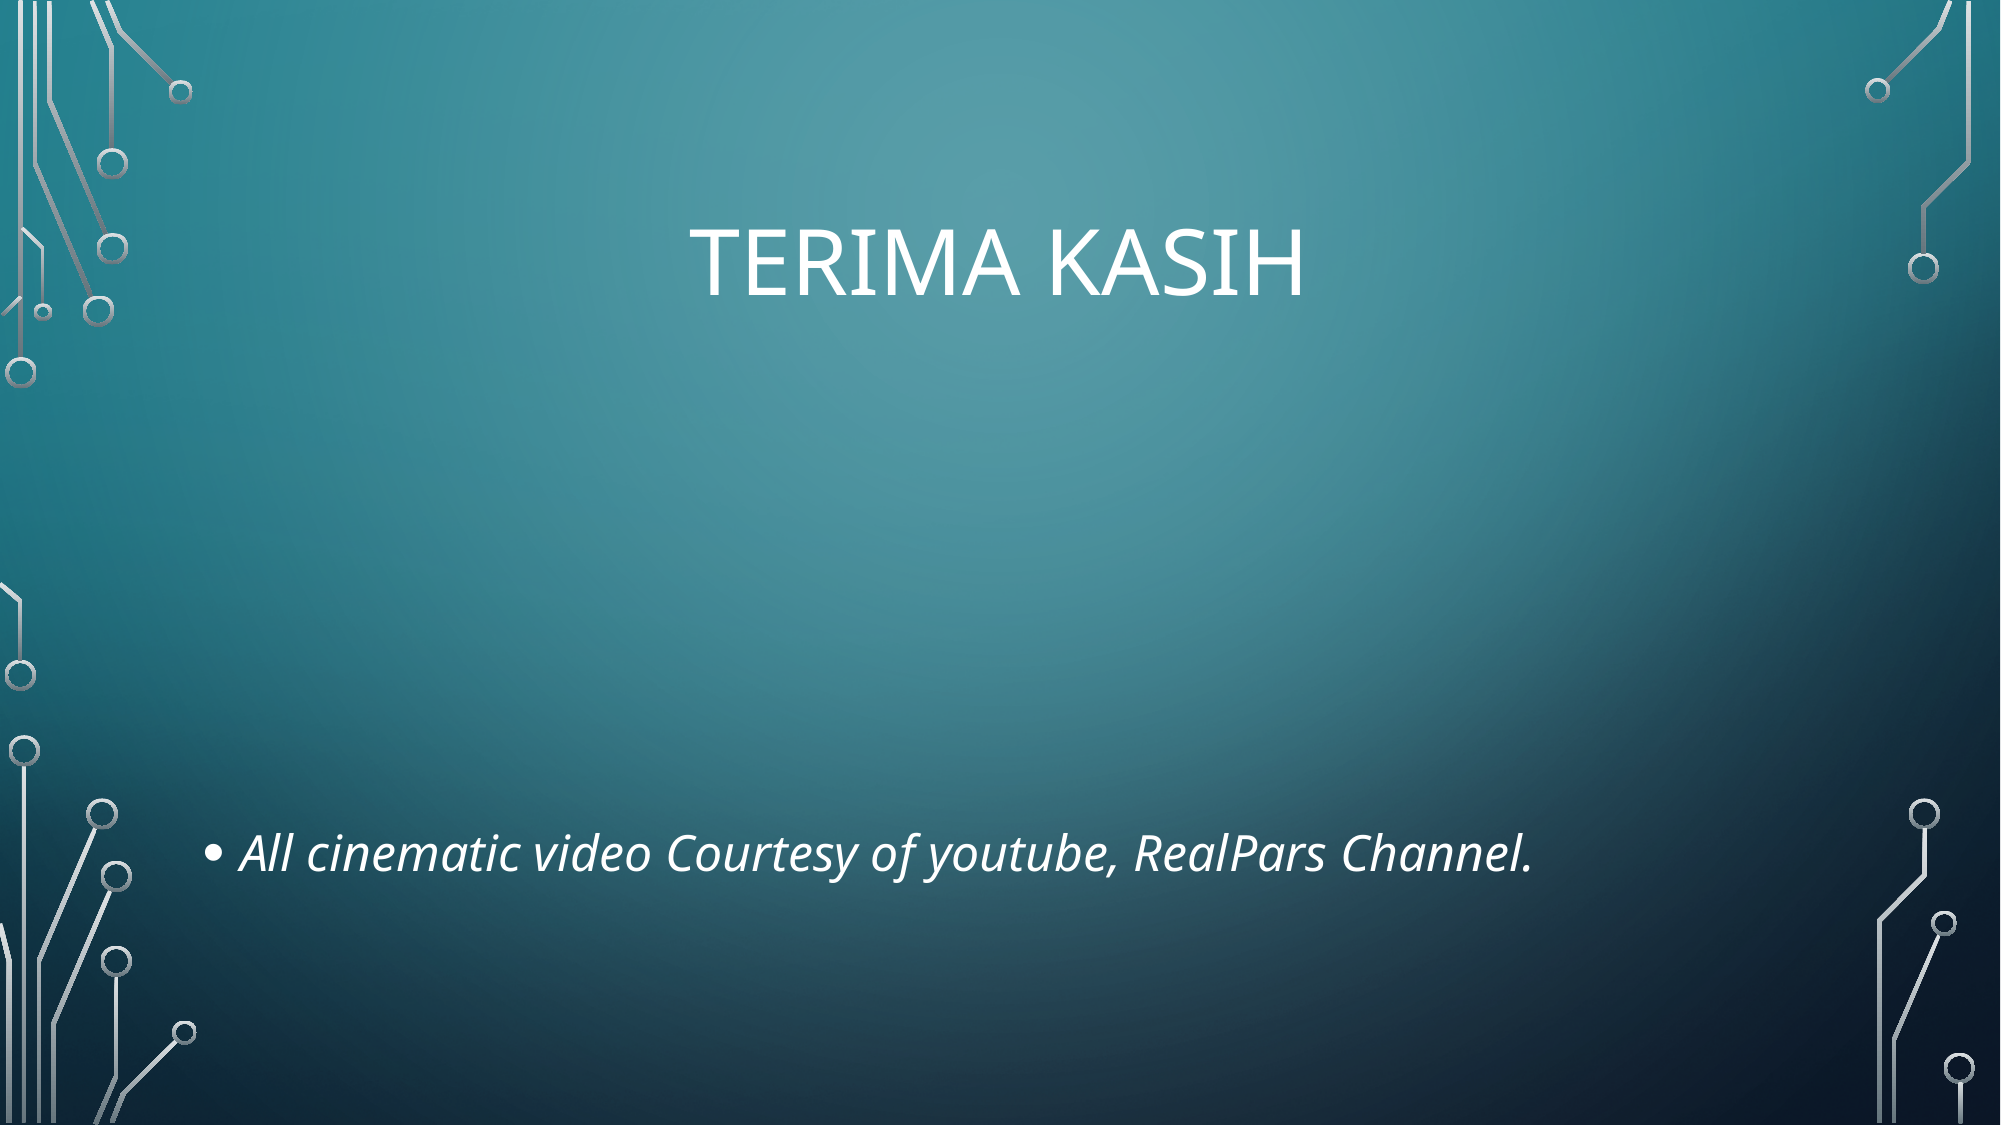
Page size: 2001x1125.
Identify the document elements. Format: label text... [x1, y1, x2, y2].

text_box TERIMA KASIH [674, 196, 1326, 322]
list All cinematic video Courtesy of youtube, RealPars Channel. [187, 801, 1813, 894]
